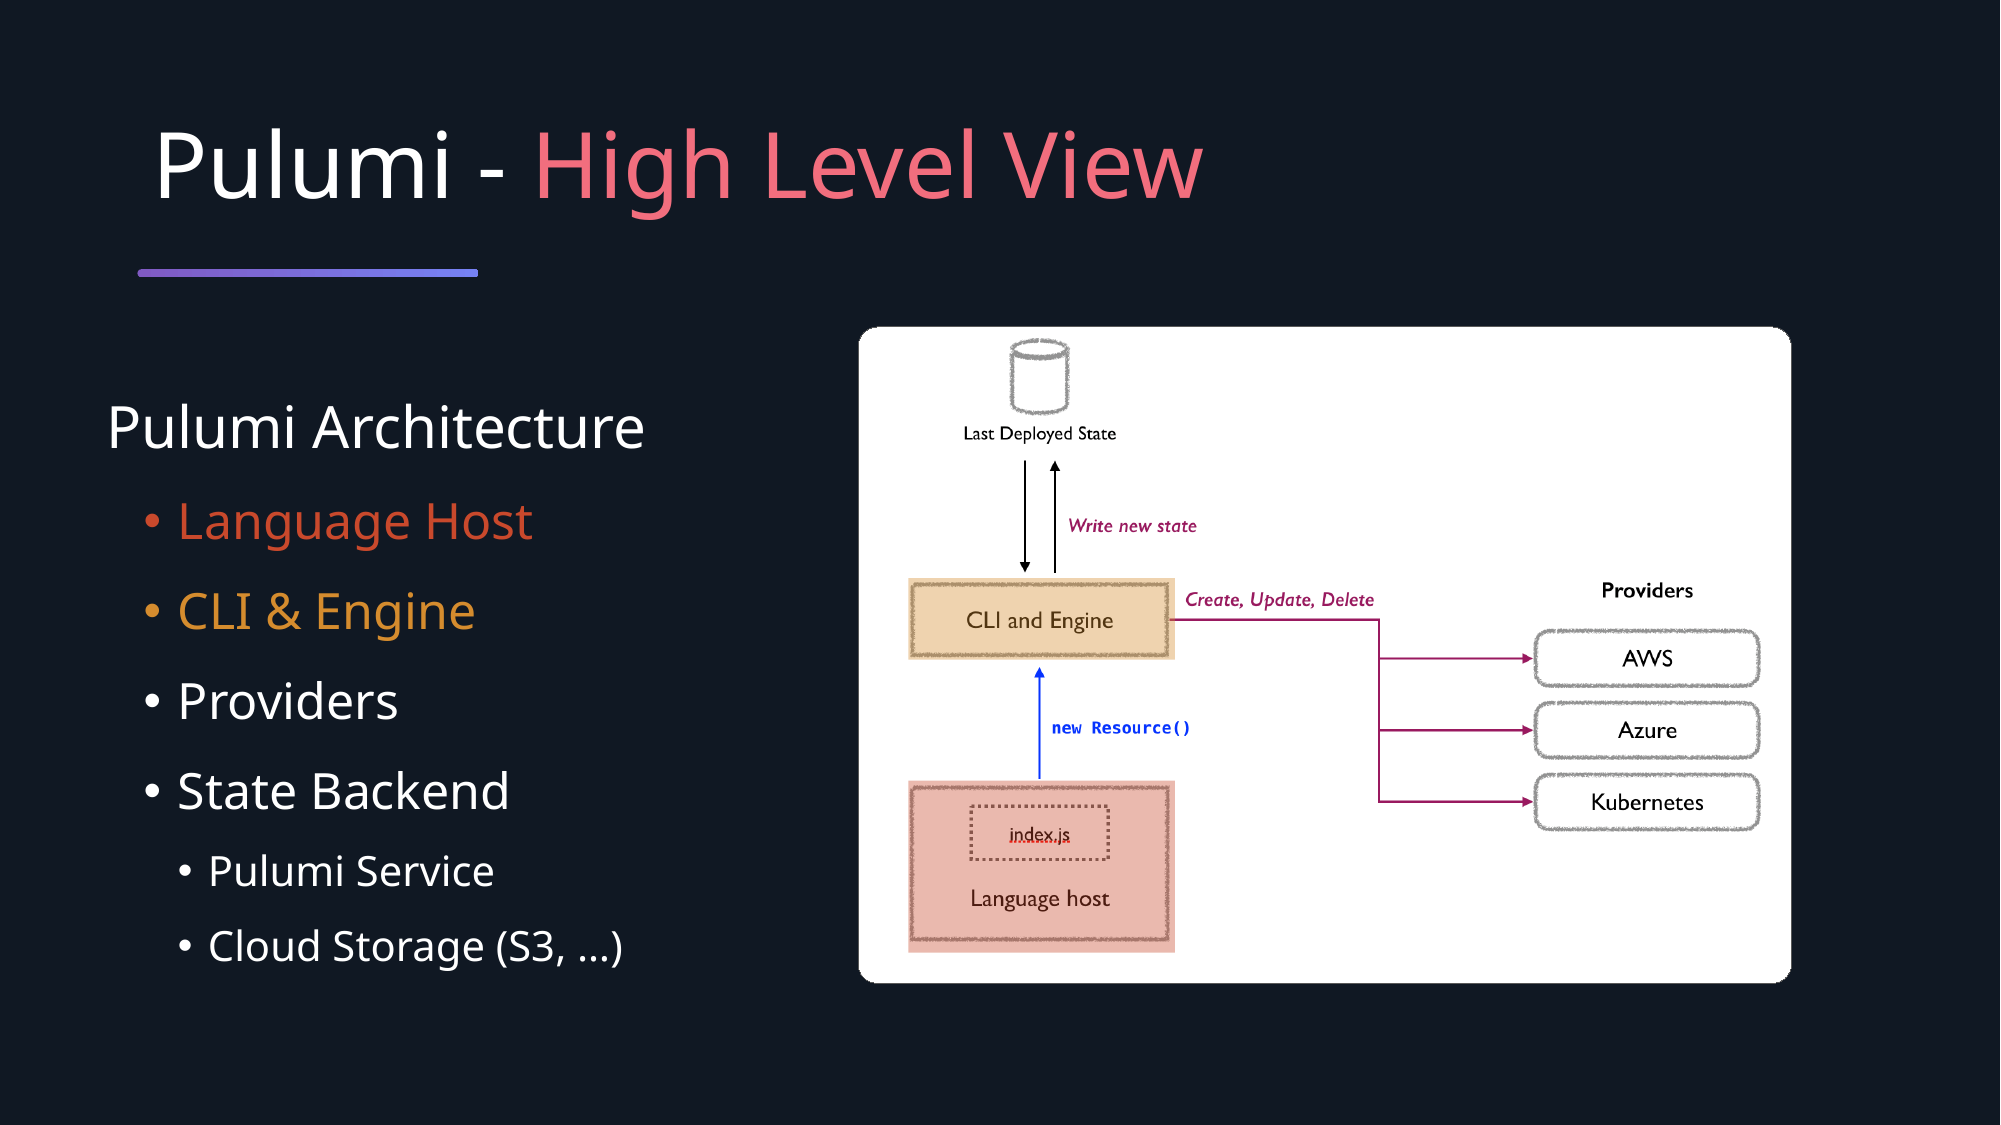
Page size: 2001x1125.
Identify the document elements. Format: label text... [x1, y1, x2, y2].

title Pulumi - High Level View [137, 59, 1863, 278]
picture [858, 326, 1792, 984]
text_box Pulumi Architecture Language Host CLI & Engine Providers State Backend Pulumi Service Cloud Storage (S3, …) [90, 346, 858, 933]
